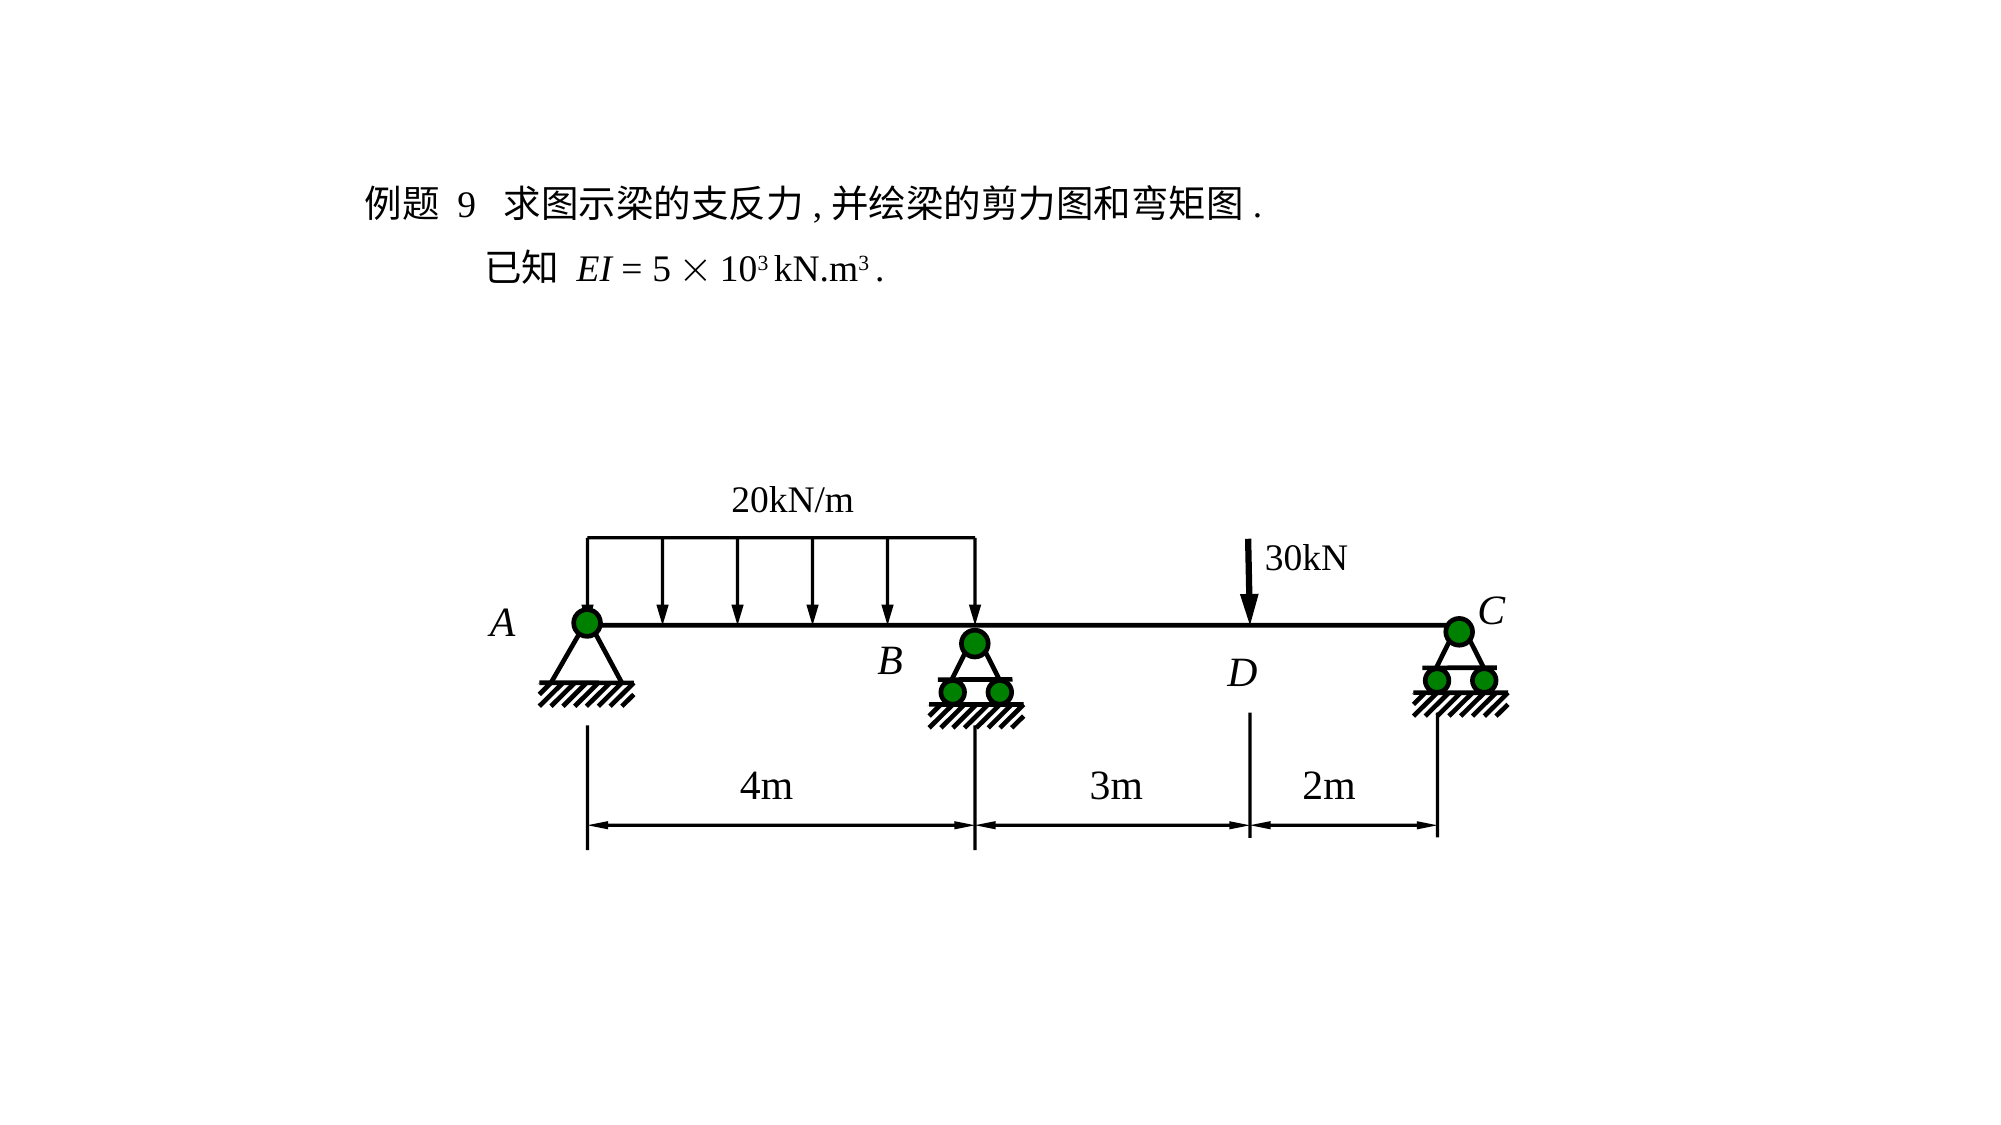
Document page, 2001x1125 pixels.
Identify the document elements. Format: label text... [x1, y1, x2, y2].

text_box [587, 821, 975, 830]
text_box A [474, 587, 588, 653]
text_box [881, 538, 894, 625]
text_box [929, 630, 1024, 728]
text_box [387, 362, 1575, 963]
text_box [656, 538, 669, 626]
text_box [968, 538, 982, 626]
text_box [806, 538, 819, 626]
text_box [539, 609, 634, 707]
text_box C [1462, 575, 1550, 640]
text_box [1249, 821, 1437, 830]
text_box D [1212, 637, 1325, 703]
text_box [1413, 618, 1509, 717]
text_box [731, 538, 744, 626]
text_box [1243, 538, 1256, 626]
text_box 3m [1074, 750, 1213, 815]
text_box [975, 821, 1249, 830]
text_box 20kN/m [716, 467, 941, 528]
text_box 30kN [1250, 526, 1450, 586]
text_box B [862, 625, 975, 691]
text_box 例题 9 求图示梁的支反力,并绘梁的剪力图和弯矩图. 已知 EI = 5  103 kN.m3 . [349, 173, 1613, 297]
text_box 2m [1287, 750, 1425, 815]
text_box 4m [724, 750, 888, 815]
